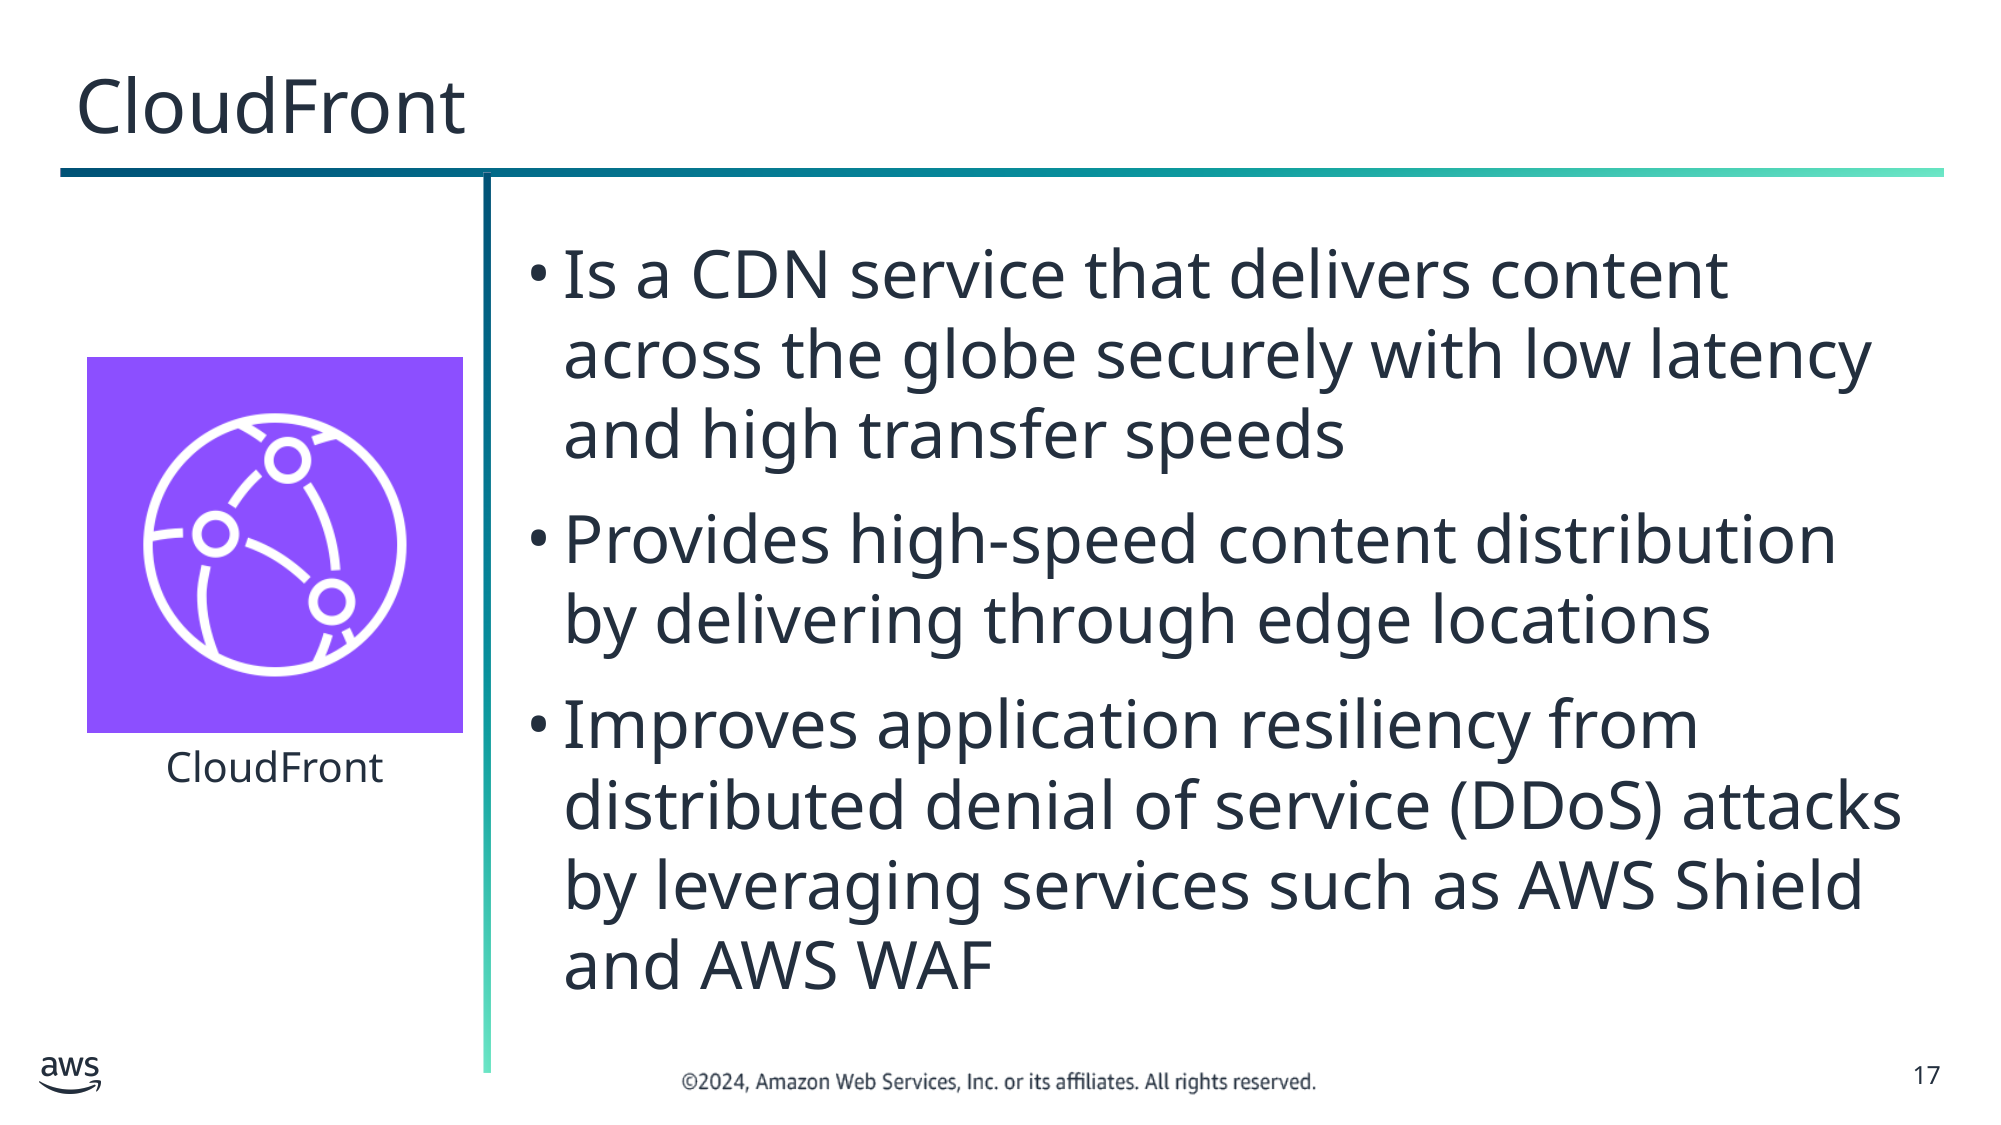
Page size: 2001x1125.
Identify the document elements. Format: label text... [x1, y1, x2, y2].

picture [86, 357, 463, 734]
picture [39, 1057, 101, 1094]
title CloudFront [60, 49, 1941, 170]
picture [682, 168, 1944, 177]
list Is a CDN service that delivers content across the globe securely with low latency and high transfer speeds Provides high-speed content distribution by delivering through edge locations Improves application resiliency from distributed denial of service (DDoS) attacks by leveraging services such as AWS Shield and AWS WAF [511, 179, 1941, 1055]
slide_number ‹#› [1861, 1057, 1941, 1095]
picture [484, 462, 491, 1072]
picture [621, 1061, 1378, 1105]
list CloudFront [87, 741, 463, 890]
